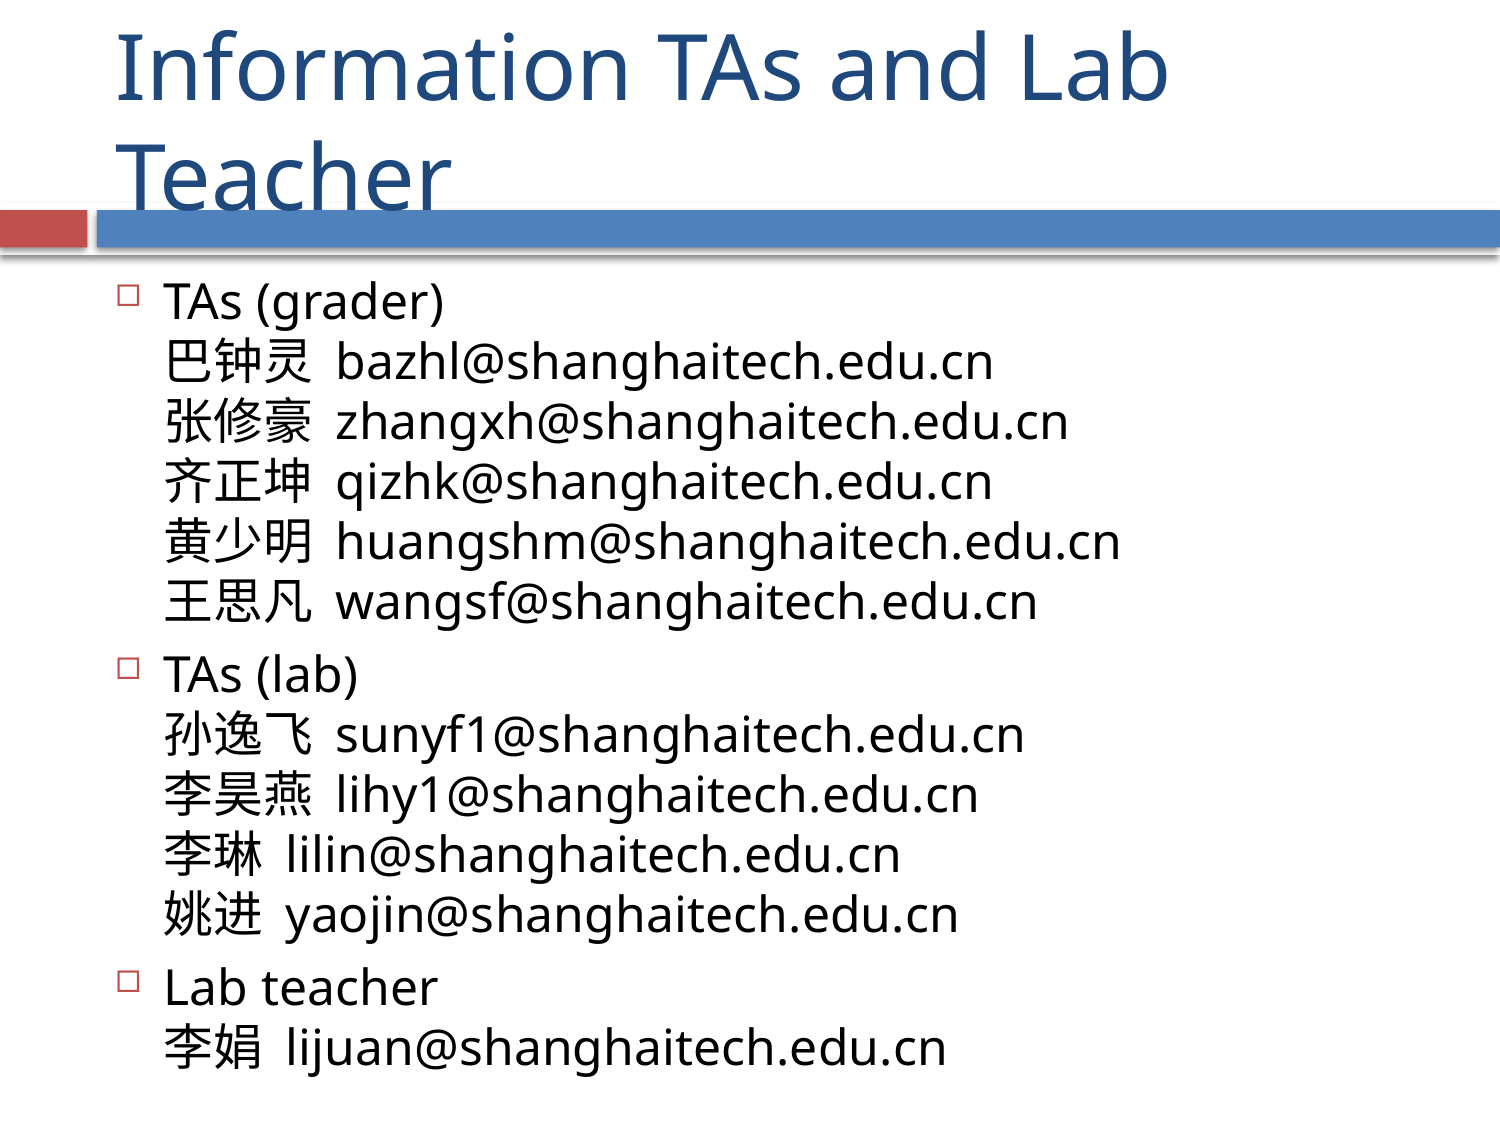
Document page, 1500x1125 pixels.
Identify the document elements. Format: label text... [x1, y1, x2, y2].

title Information TAs and Lab Teacher [100, 37, 1438, 200]
list TAs (grader) 巴钟灵 bazhl@shanghaitech.edu.cn 张修豪 zhangxh@shanghaitech.edu.cn 齐正坤 qizhk@shanghaitech.edu.cn 黄少明 huangshm@shanghaitech.edu.cn 王思凡 wangsf@shanghaitech.edu.cn TAs (lab) 孙逸飞 sunyf1@shanghaitech.edu.cn 李昊燕 lihy1@shanghaitech.edu.cn 李琳 lilin@shanghaitech.edu.cn 姚进 yaojin@shanghaitech.edu.cn Lab teacher 李娟 lijuan@shanghaitech.edu.cn [100, 262, 1438, 1088]
